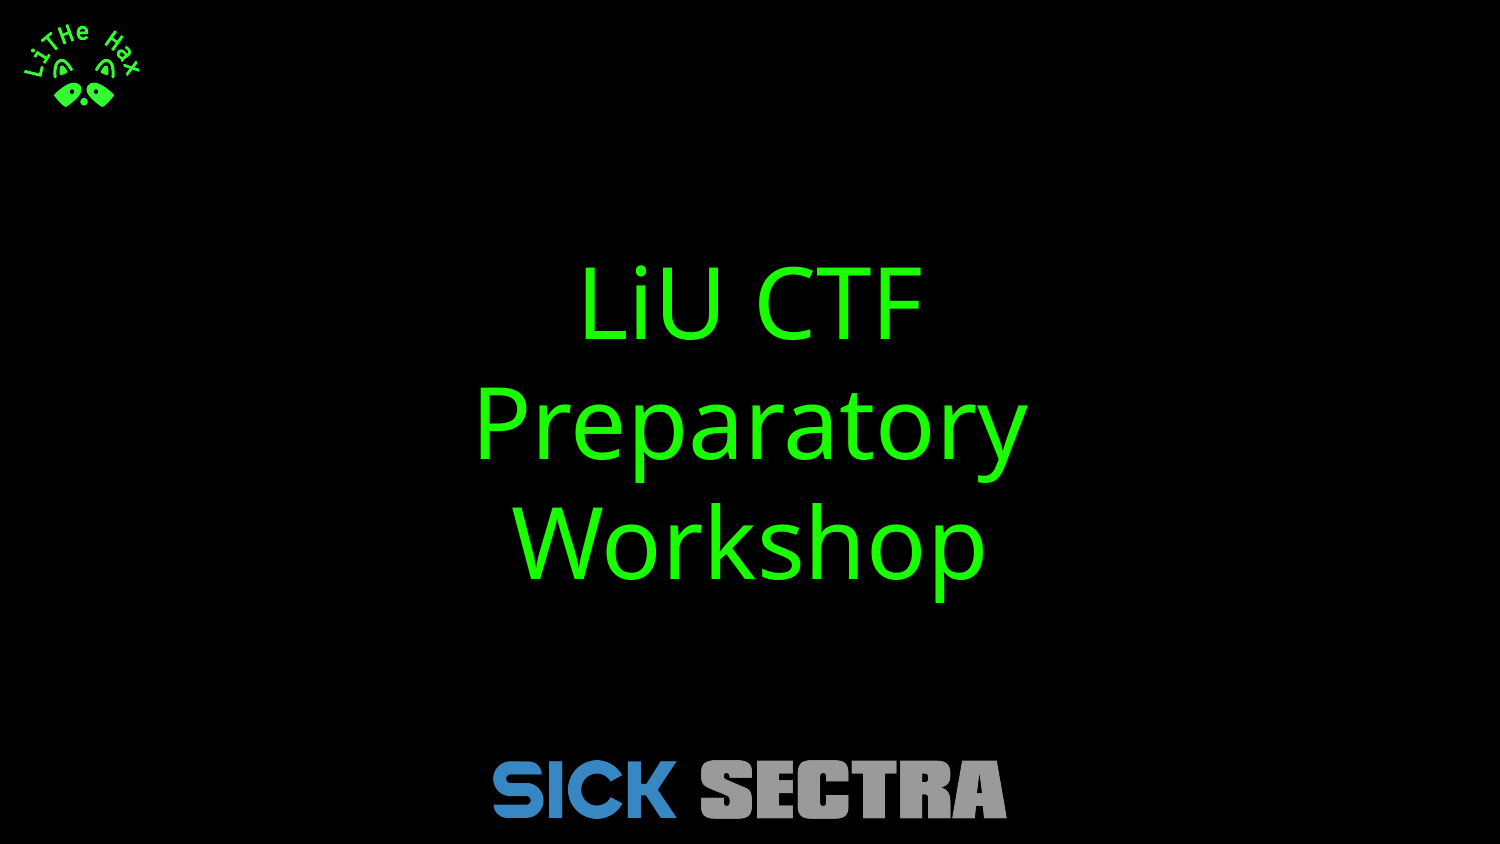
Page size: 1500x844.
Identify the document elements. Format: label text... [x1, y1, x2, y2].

picture [24, 24, 140, 108]
text_box LiU CTF Preparatory Workshop [322, 224, 1178, 615]
picture [701, 760, 1007, 819]
picture [493, 760, 677, 819]
